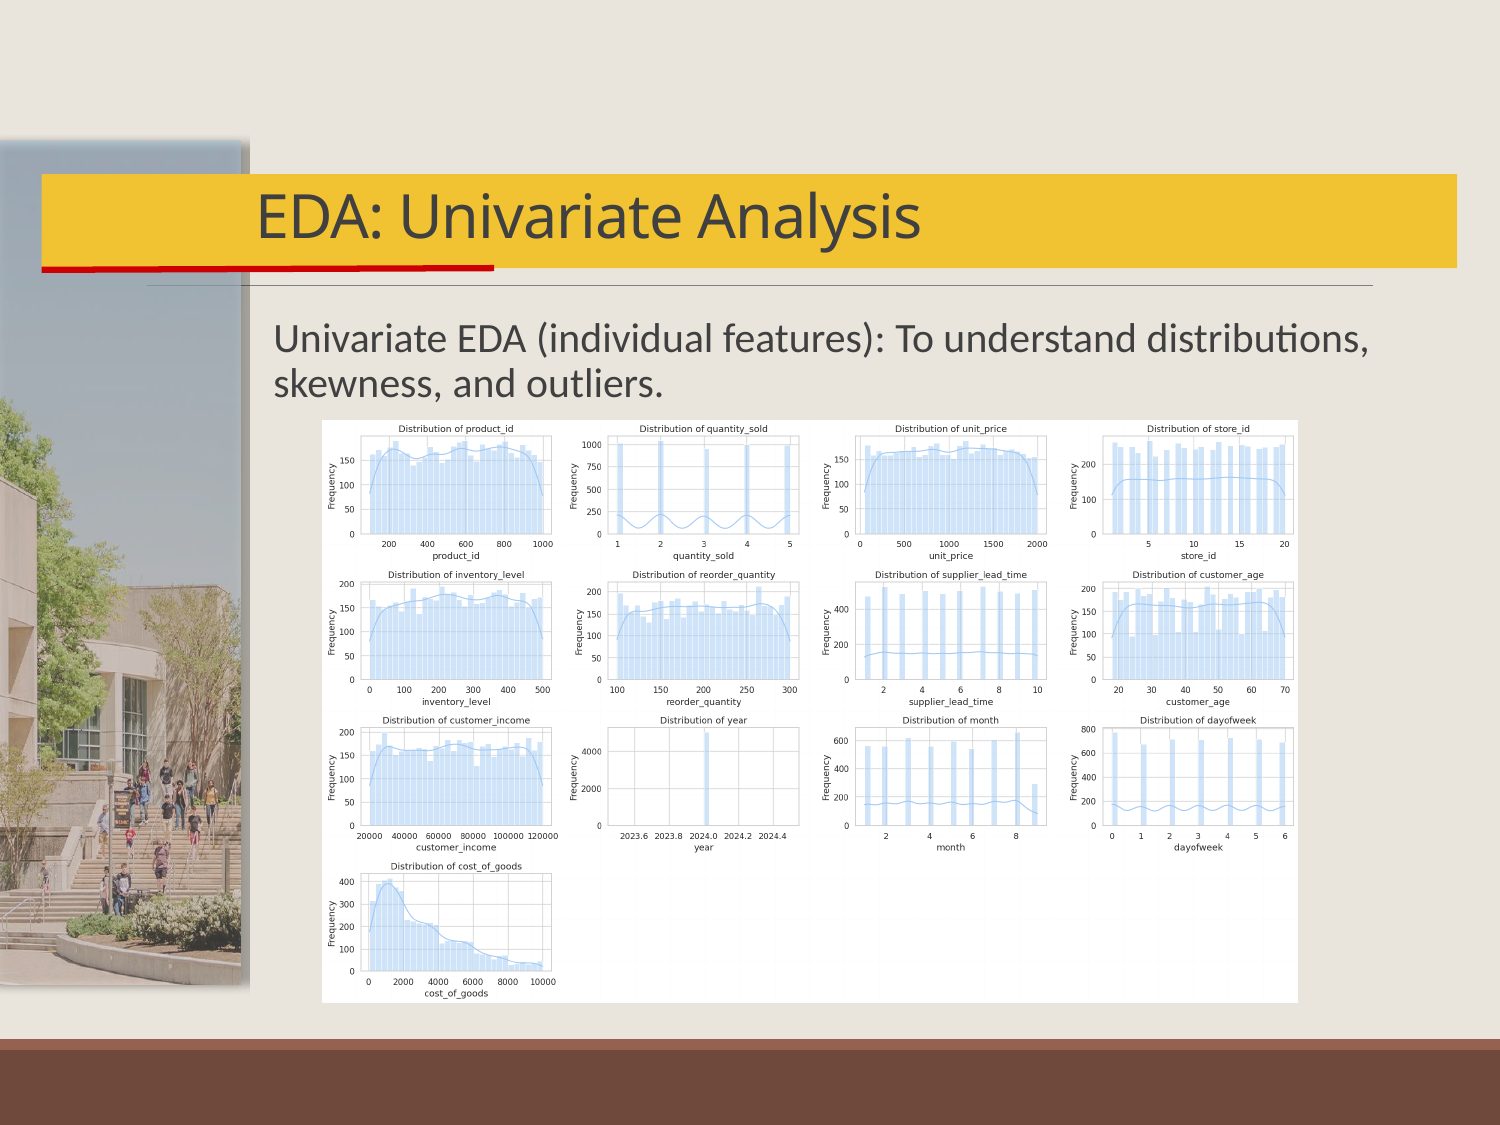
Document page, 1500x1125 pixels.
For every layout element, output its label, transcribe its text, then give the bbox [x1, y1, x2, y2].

picture [321, 420, 1299, 1003]
picture [0, 140, 242, 985]
text_box [1316, 174, 1458, 269]
list Univariate EDA (individual features): To understand distributions, skewness, and outliers. [258, 301, 1467, 922]
title EDA: Univariate Analysis [250, 174, 1316, 269]
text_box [41, 267, 495, 271]
